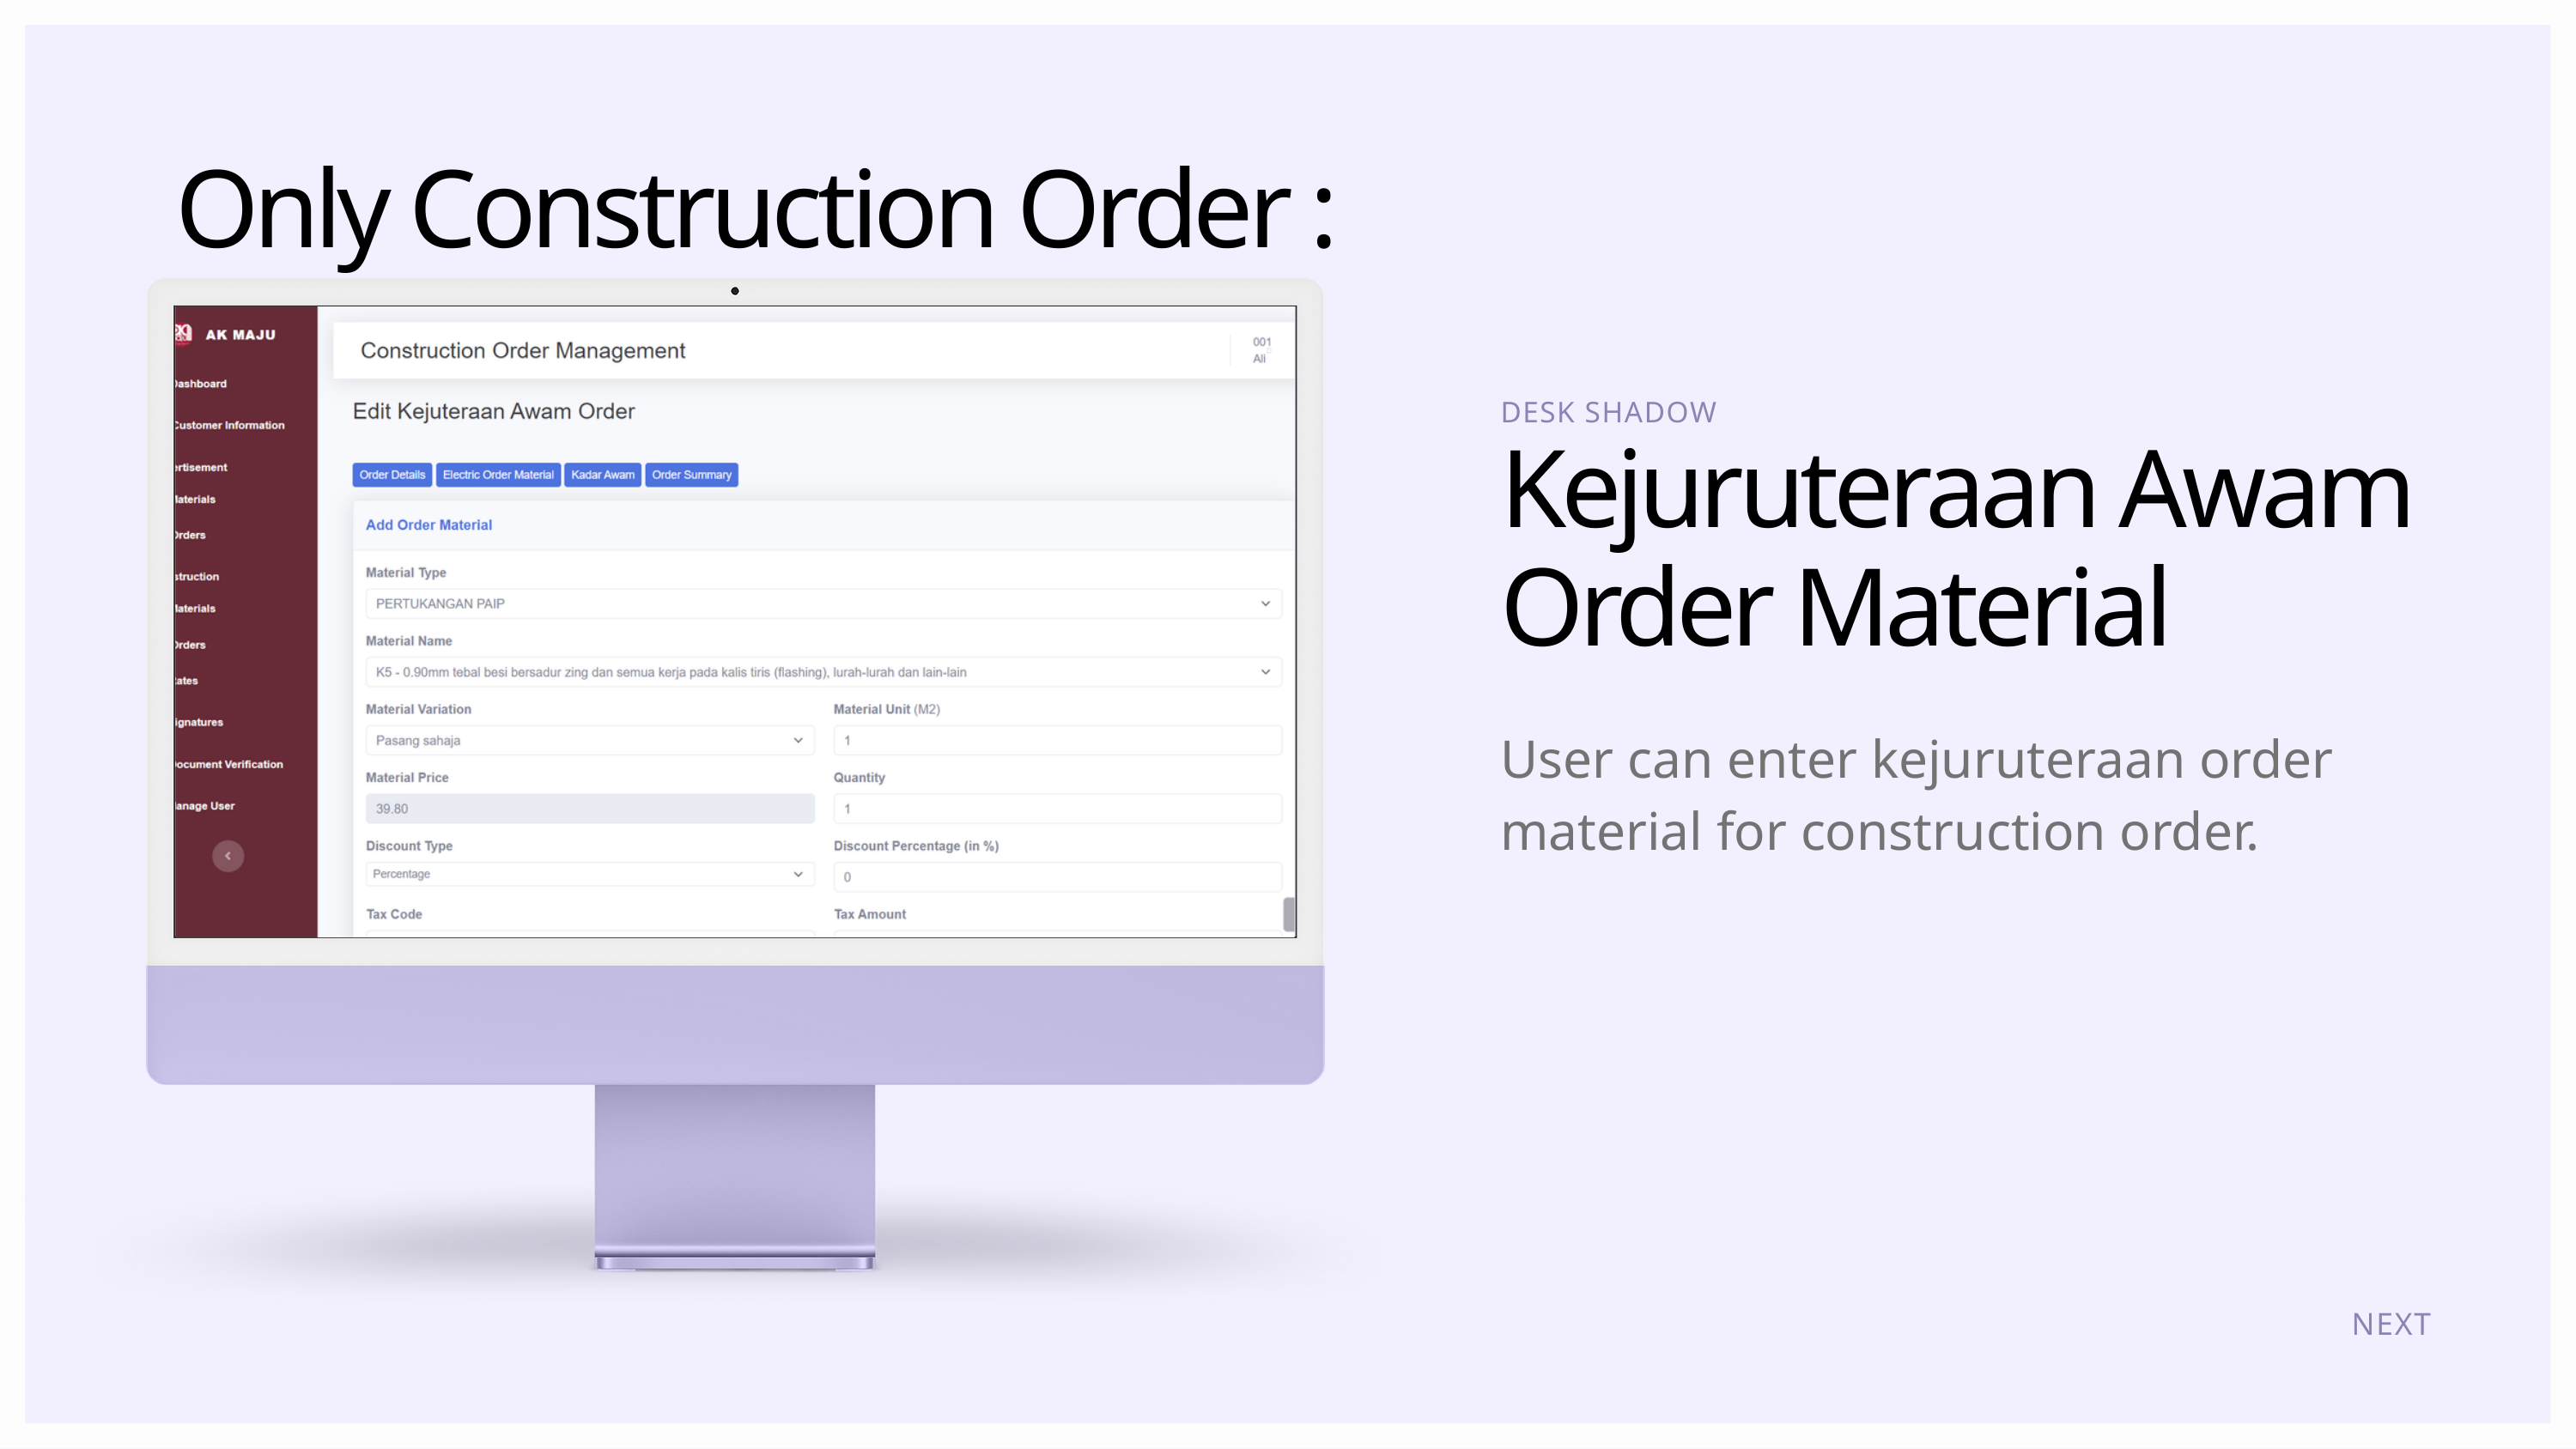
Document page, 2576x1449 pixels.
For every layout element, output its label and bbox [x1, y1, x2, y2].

text_box [0, 0, 2576, 1449]
text_box [175, 306, 1295, 937]
text_box [1500, 392, 2456, 674]
